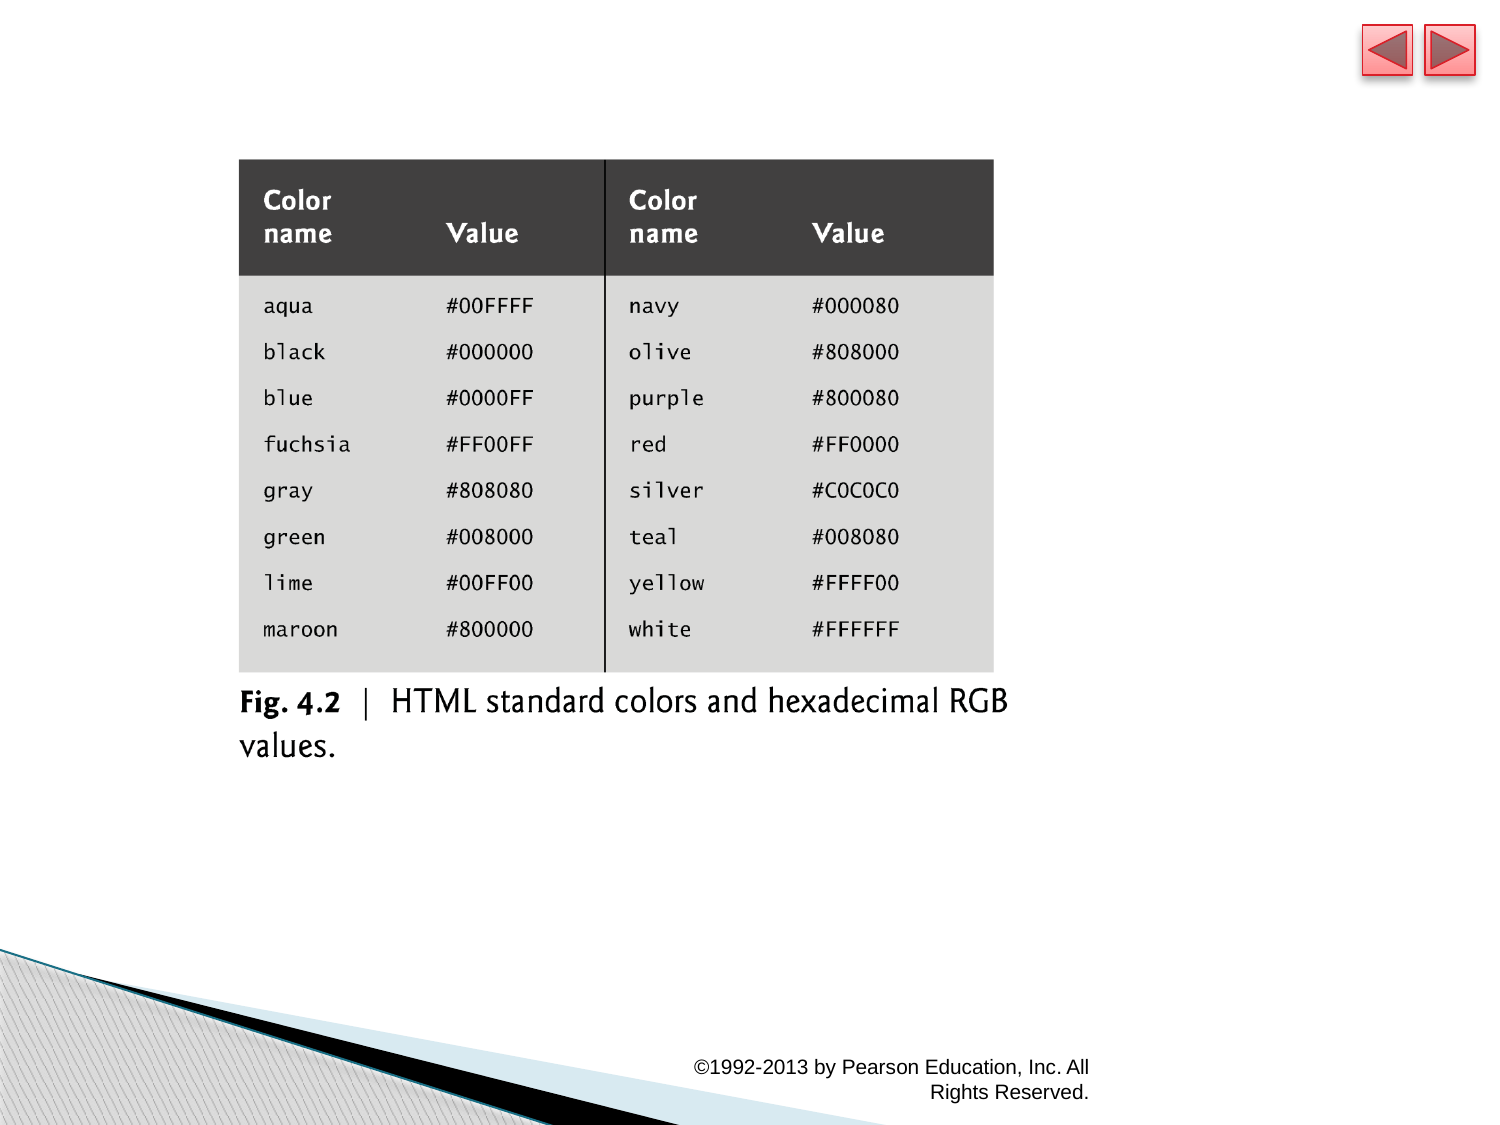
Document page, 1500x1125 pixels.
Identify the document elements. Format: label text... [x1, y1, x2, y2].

footer ©1992-2013 by Pearson Education, Inc. All Rights Reserved. [650, 1051, 1105, 1112]
picture [0, 106, 1500, 1018]
